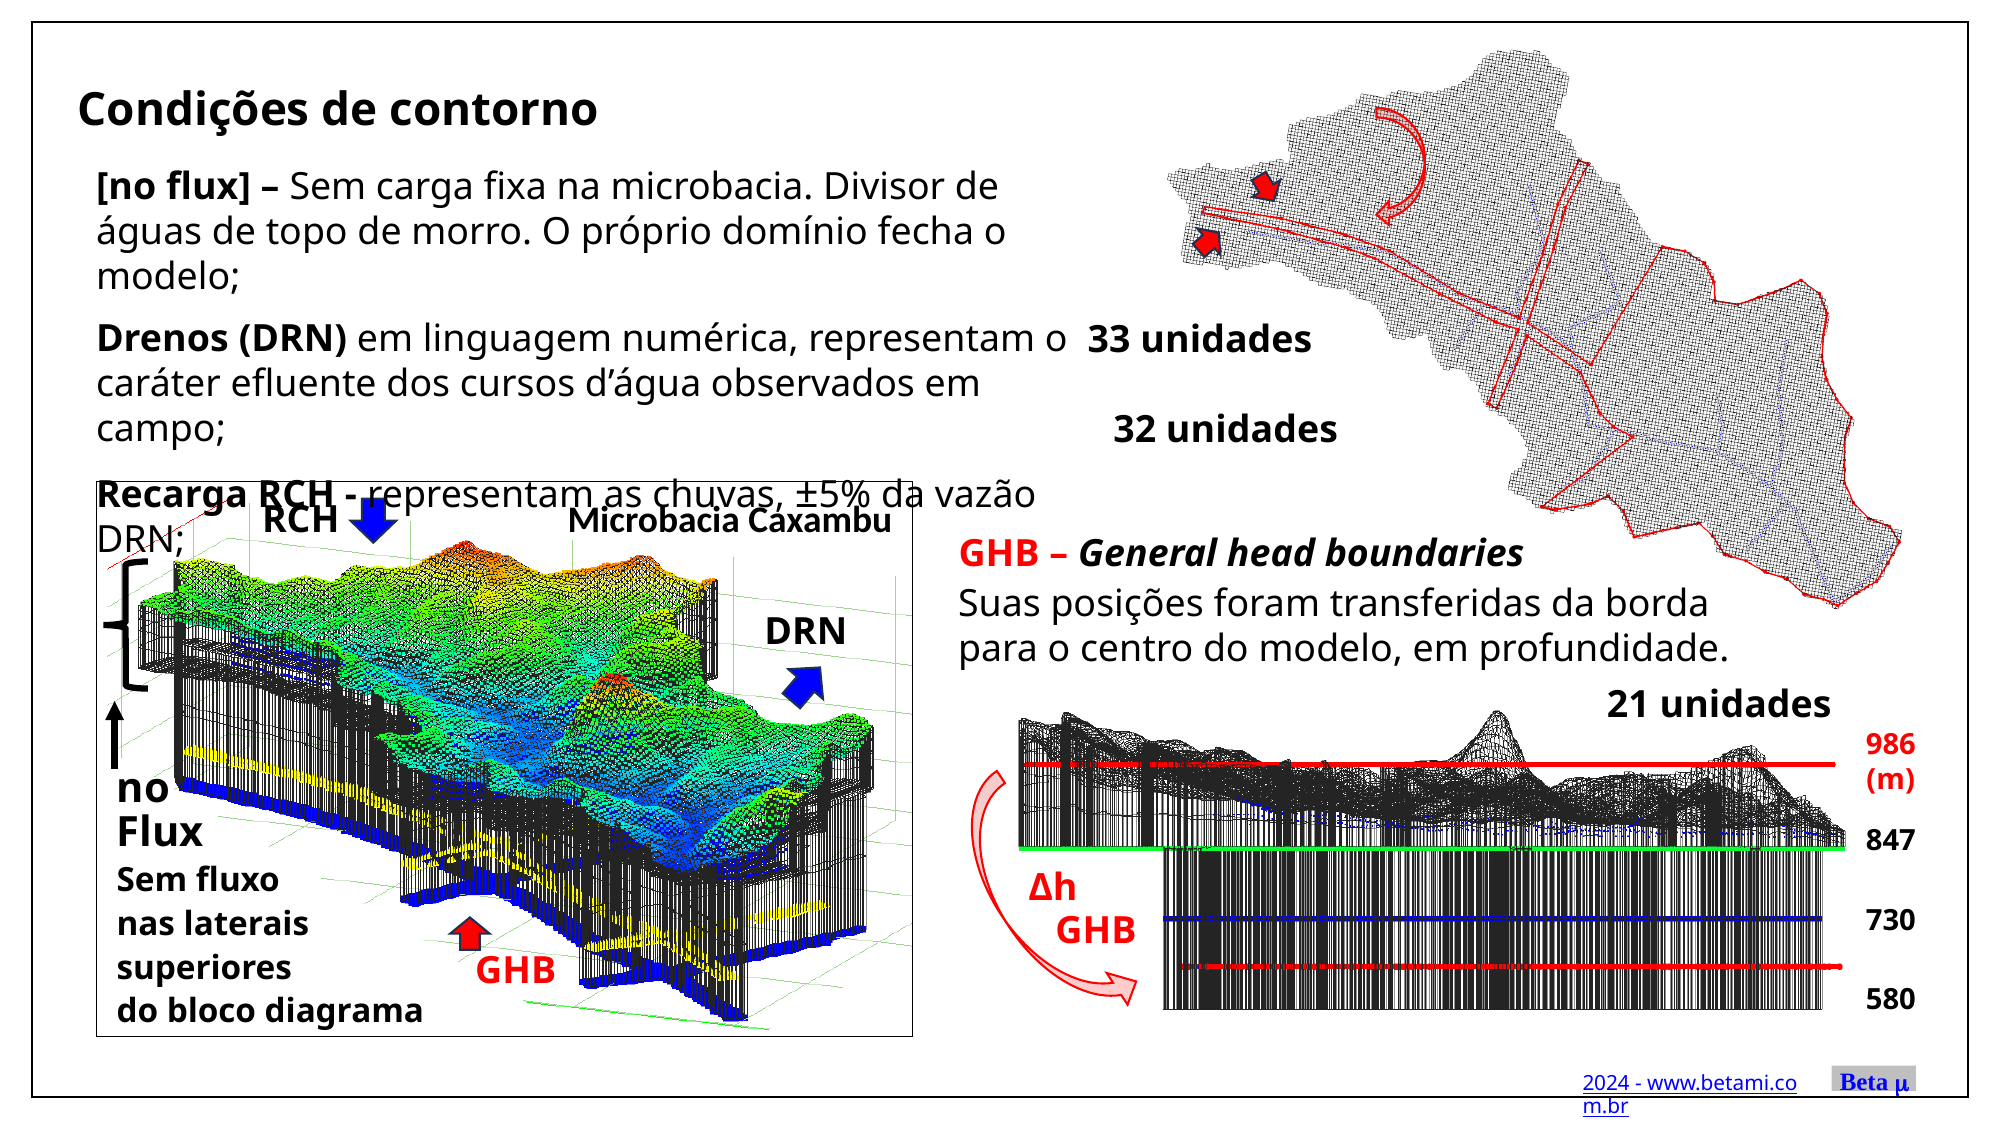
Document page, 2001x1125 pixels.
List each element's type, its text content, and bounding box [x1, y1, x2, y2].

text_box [960, 768, 1136, 1041]
text_box [31, 21, 1969, 1098]
text_box 32 unidades [1128, 406, 1225, 462]
text_box 986 (m) 847 730 580 [1852, 725, 1929, 1022]
text_box Condições de contorno [62, 75, 899, 143]
text_box [1191, 226, 1222, 259]
text_box Suas posições foram transferidas da borda para o centro do modelo, em profundidade. [943, 571, 1225, 677]
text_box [1567, 1060, 1916, 1102]
text_box [no flux] – Sem carga fixa na microbacia. Divisor de águas de topo de morro. O próprio domínio fecha o modelo; Drenos (DRN) em linguagem numérica, representam o caráter efluente dos cursos d’água observados em campo; Recarga RCH - representam as chuvas, ±5% da vazão DRN; [81, 154, 1128, 568]
text_box 33 unidades [1128, 316, 1225, 373]
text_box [95, 481, 934, 1037]
picture [1147, 0, 1916, 698]
text_box GHB – General head boundaries [943, 521, 1225, 571]
picture [1006, 700, 1854, 1021]
